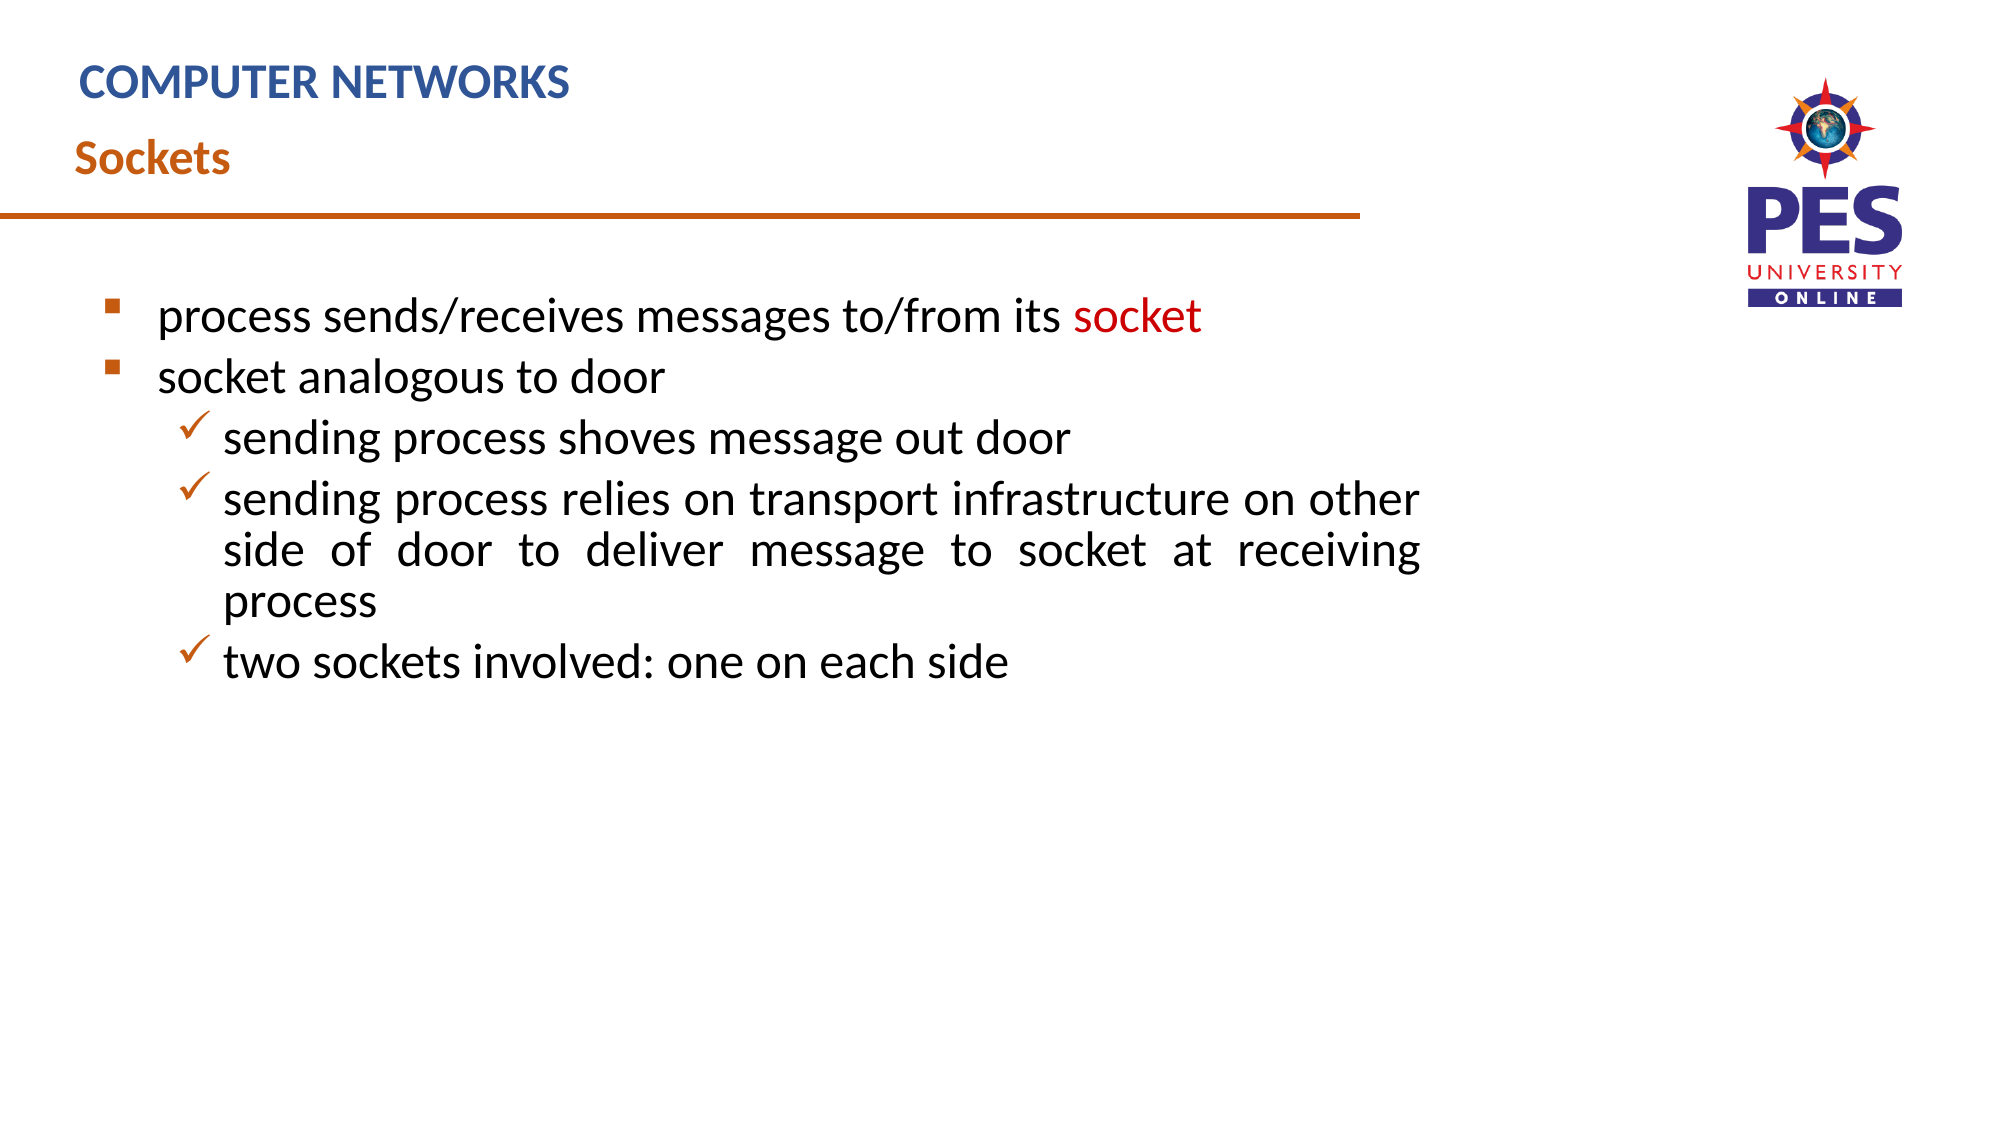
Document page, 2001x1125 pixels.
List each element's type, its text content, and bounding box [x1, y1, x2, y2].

text_box Sockets [59, 117, 1372, 192]
text_box process sends/receives messages to/from its socket socket analogous to door sending process shoves message out door sending process relies on transport infrastructure on other side of door to deliver message to socket at receiving process two sockets involved: one on each side [86, 284, 1437, 703]
picture [1748, 76, 1902, 307]
text_box COMPUTER NETWORKS [64, 41, 1295, 117]
